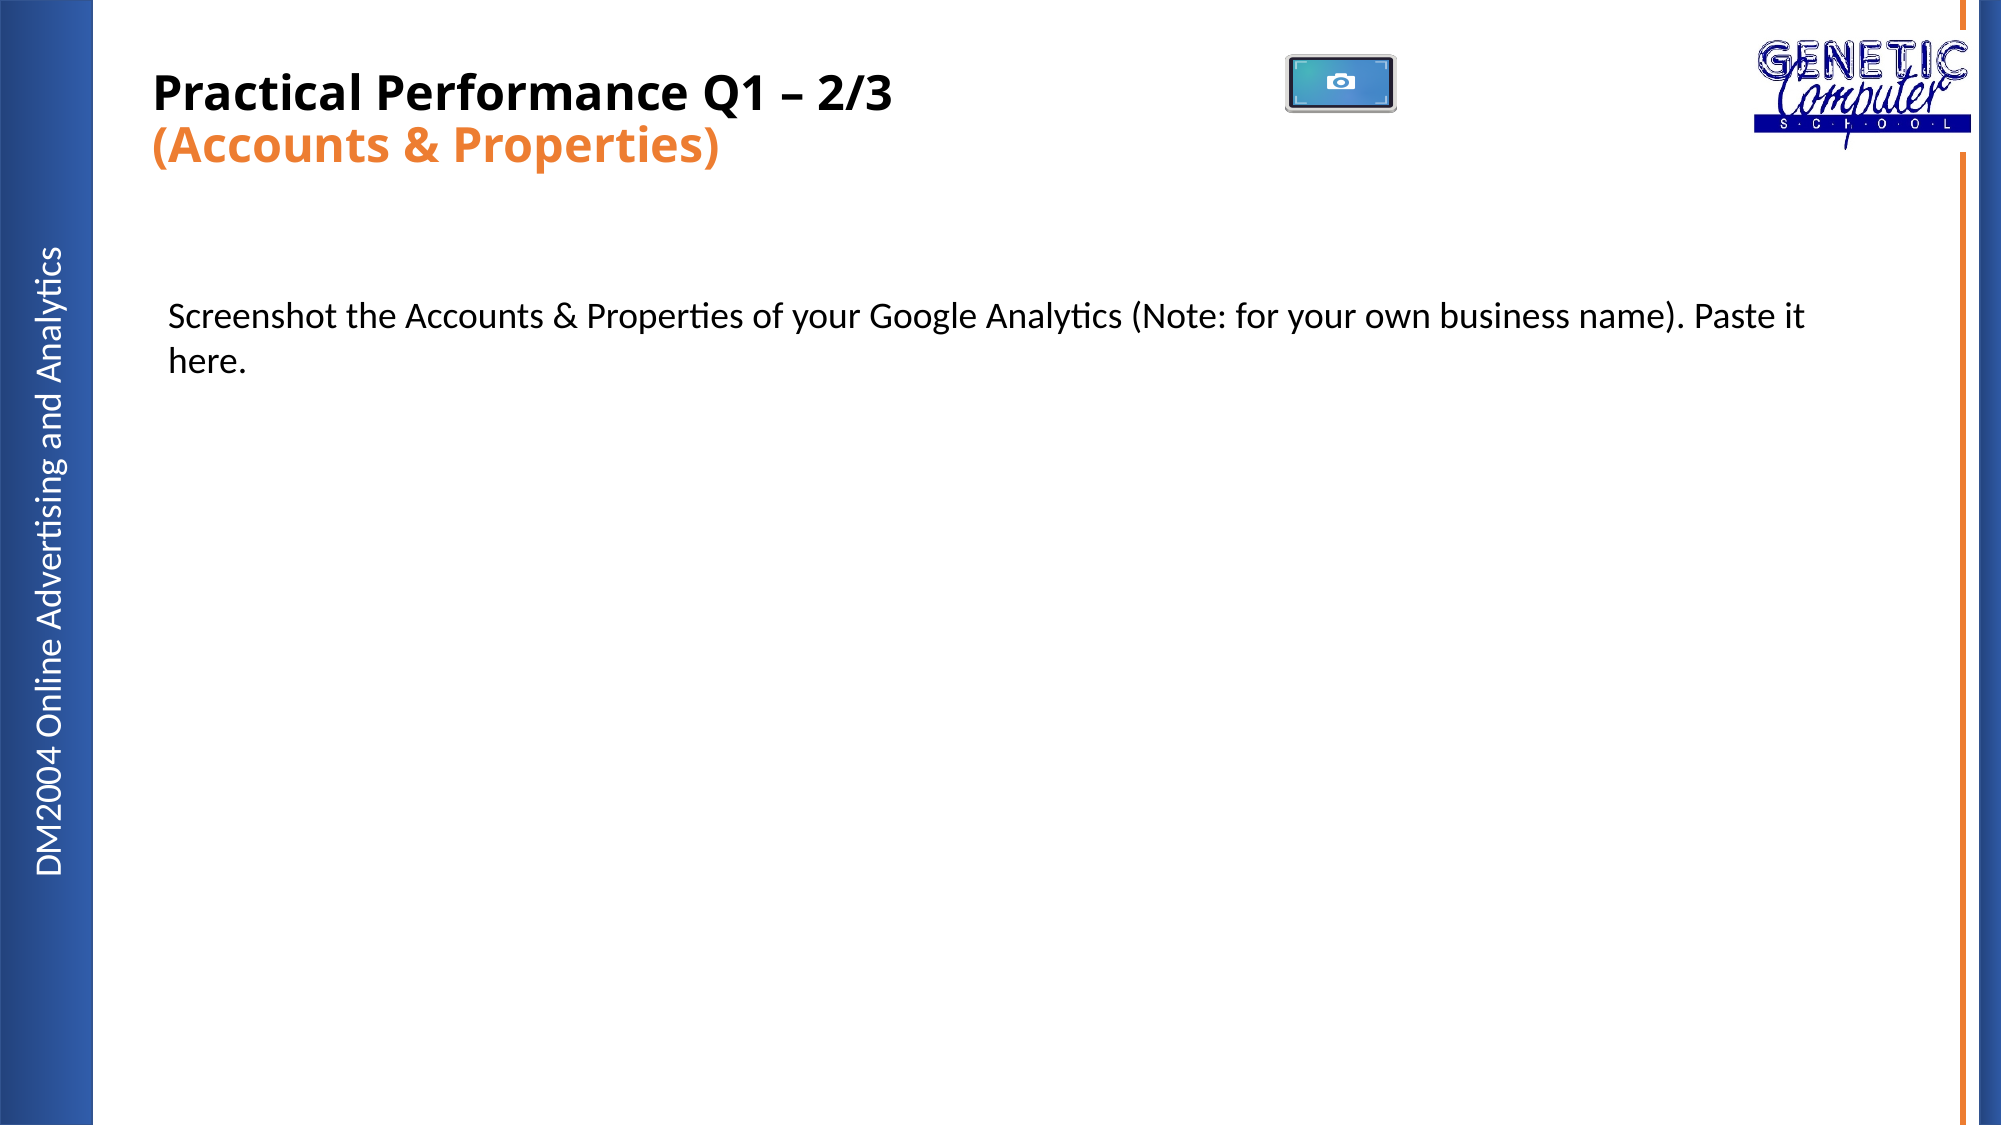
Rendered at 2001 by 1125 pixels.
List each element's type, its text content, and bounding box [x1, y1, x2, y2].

title Practical Performance Q1 – 2/3 (Accounts & Properties) [137, 59, 1863, 182]
text_box Screenshot the Accounts & Properties of your Google Analytics (Note: for your own business name). Paste it here. [153, 283, 1899, 388]
picture [1751, 30, 1976, 152]
picture [1277, 36, 1405, 121]
